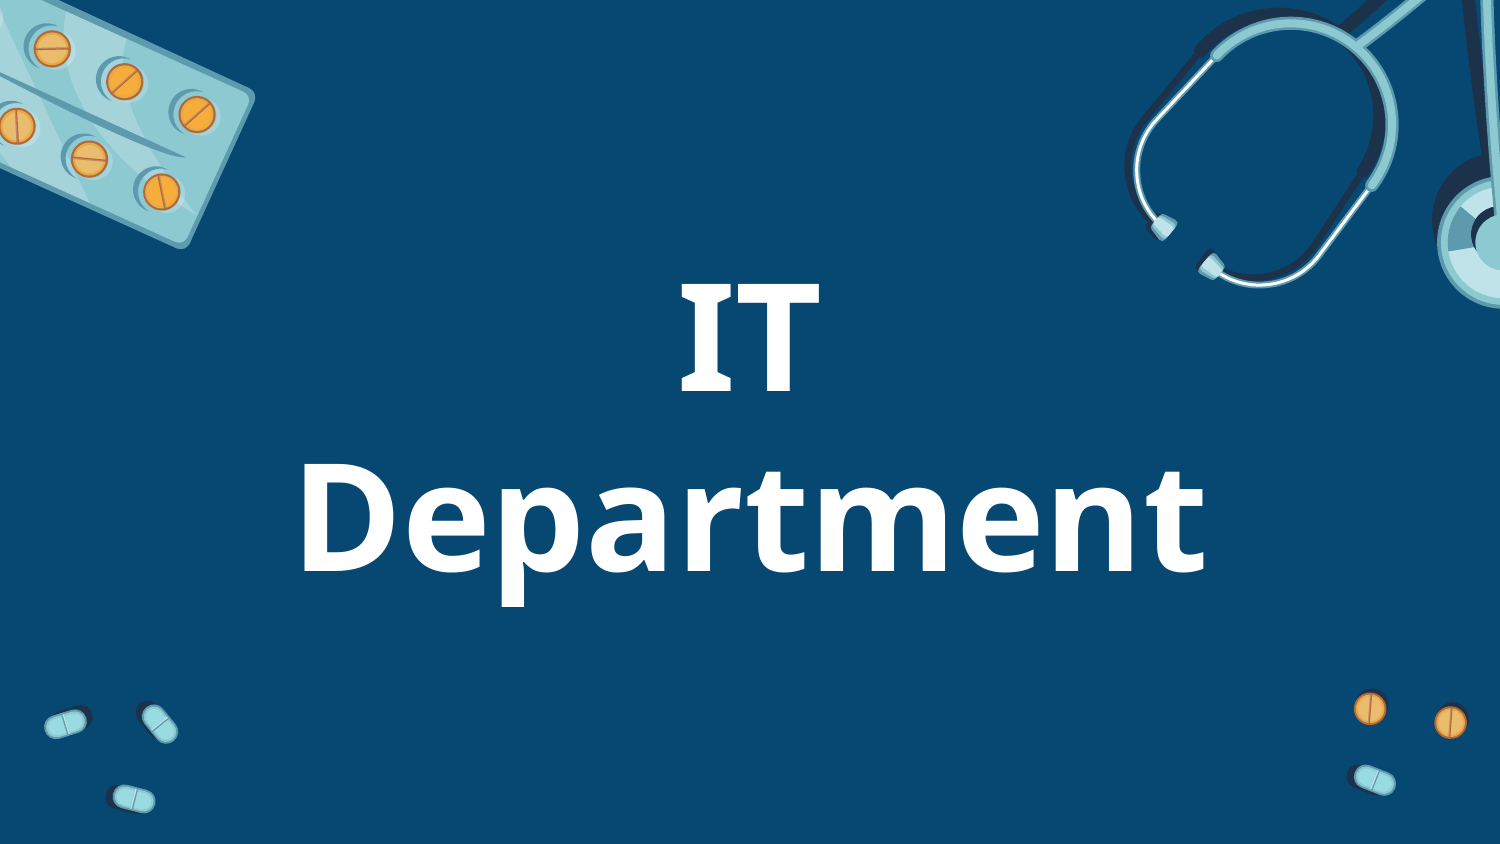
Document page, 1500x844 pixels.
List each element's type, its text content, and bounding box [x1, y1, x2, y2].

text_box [0, 0, 252, 272]
title IT Department [250, 209, 1250, 635]
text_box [1089, 0, 1500, 331]
